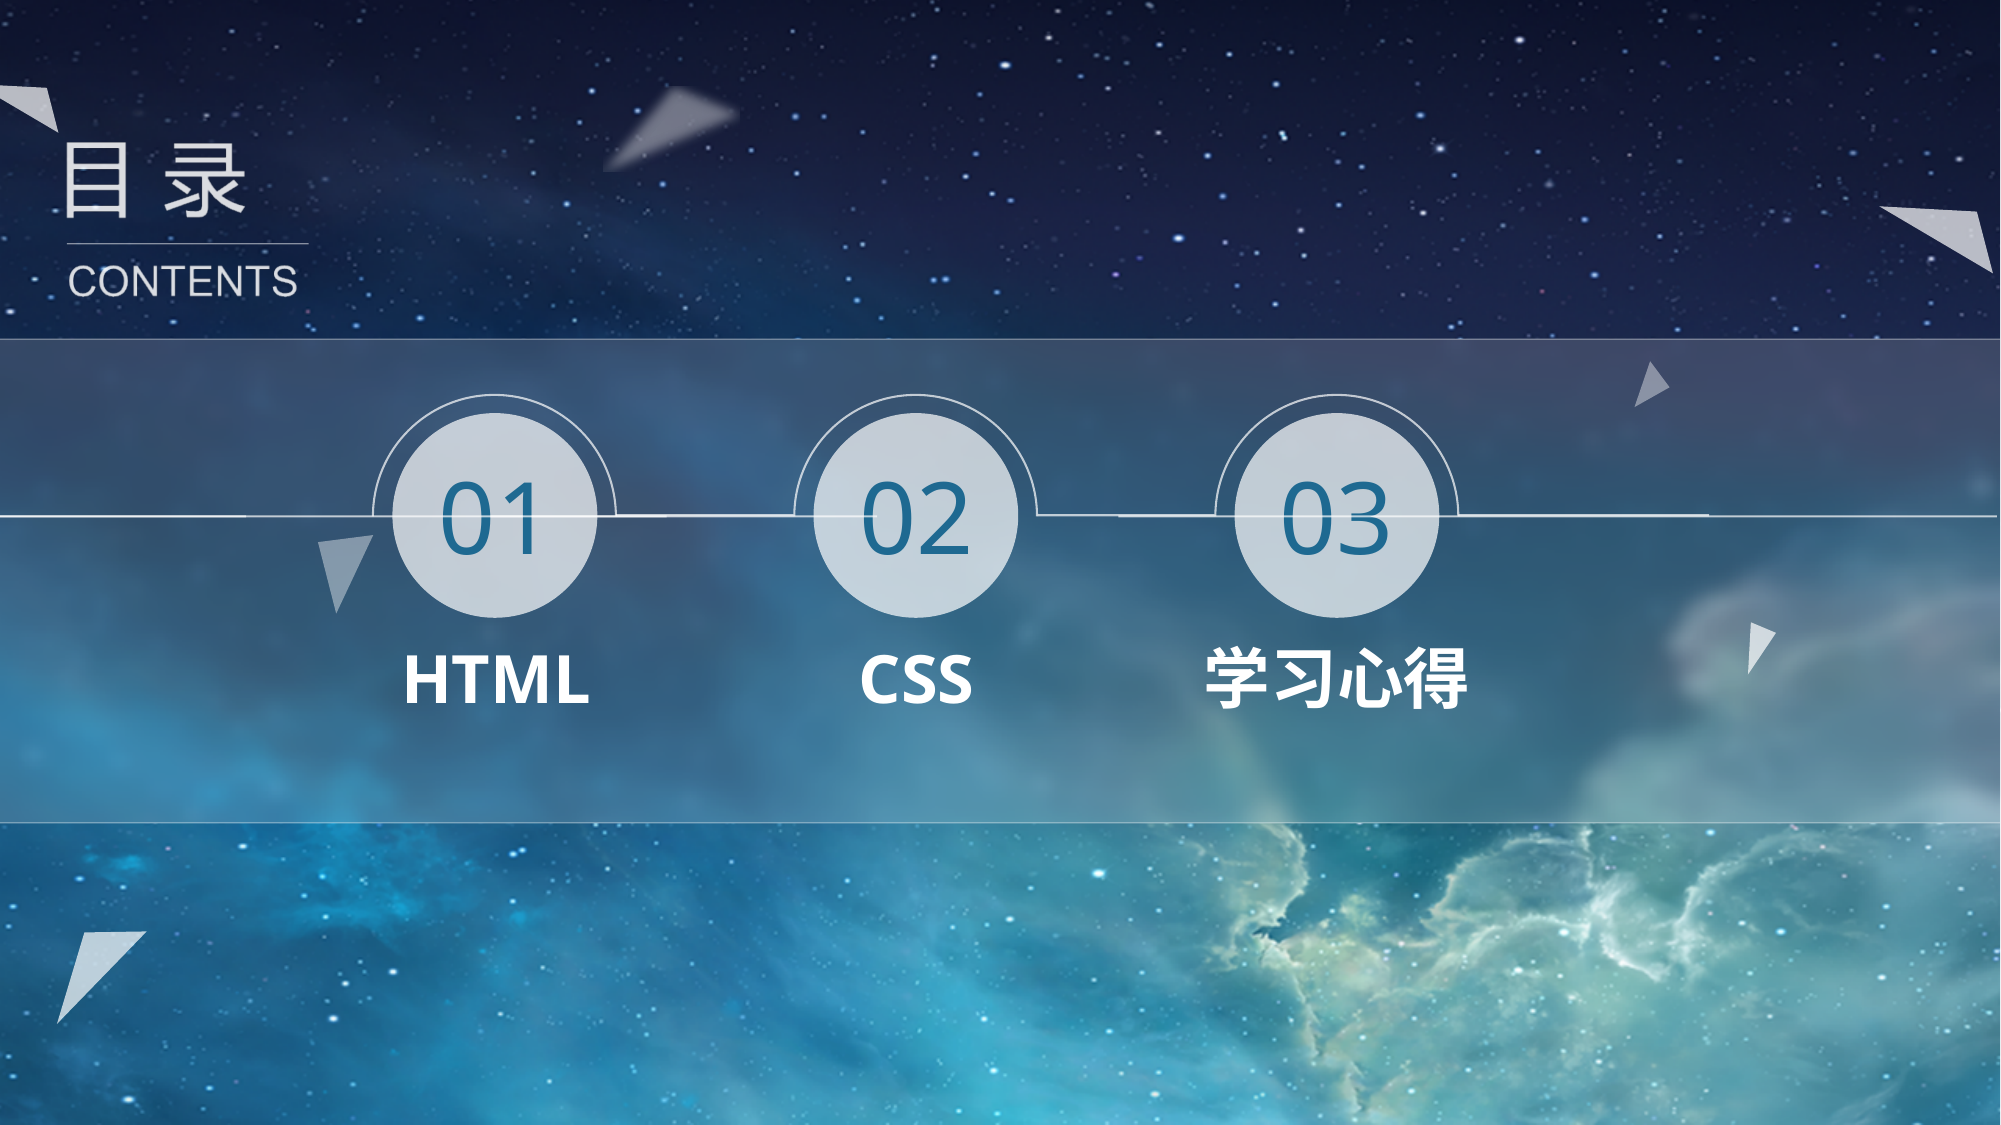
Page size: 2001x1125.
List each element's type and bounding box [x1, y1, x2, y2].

picture [4, 101, 337, 333]
picture [0, 0, 2001, 1125]
text_box [0, 77, 2000, 1028]
text_box [372, 394, 1710, 639]
